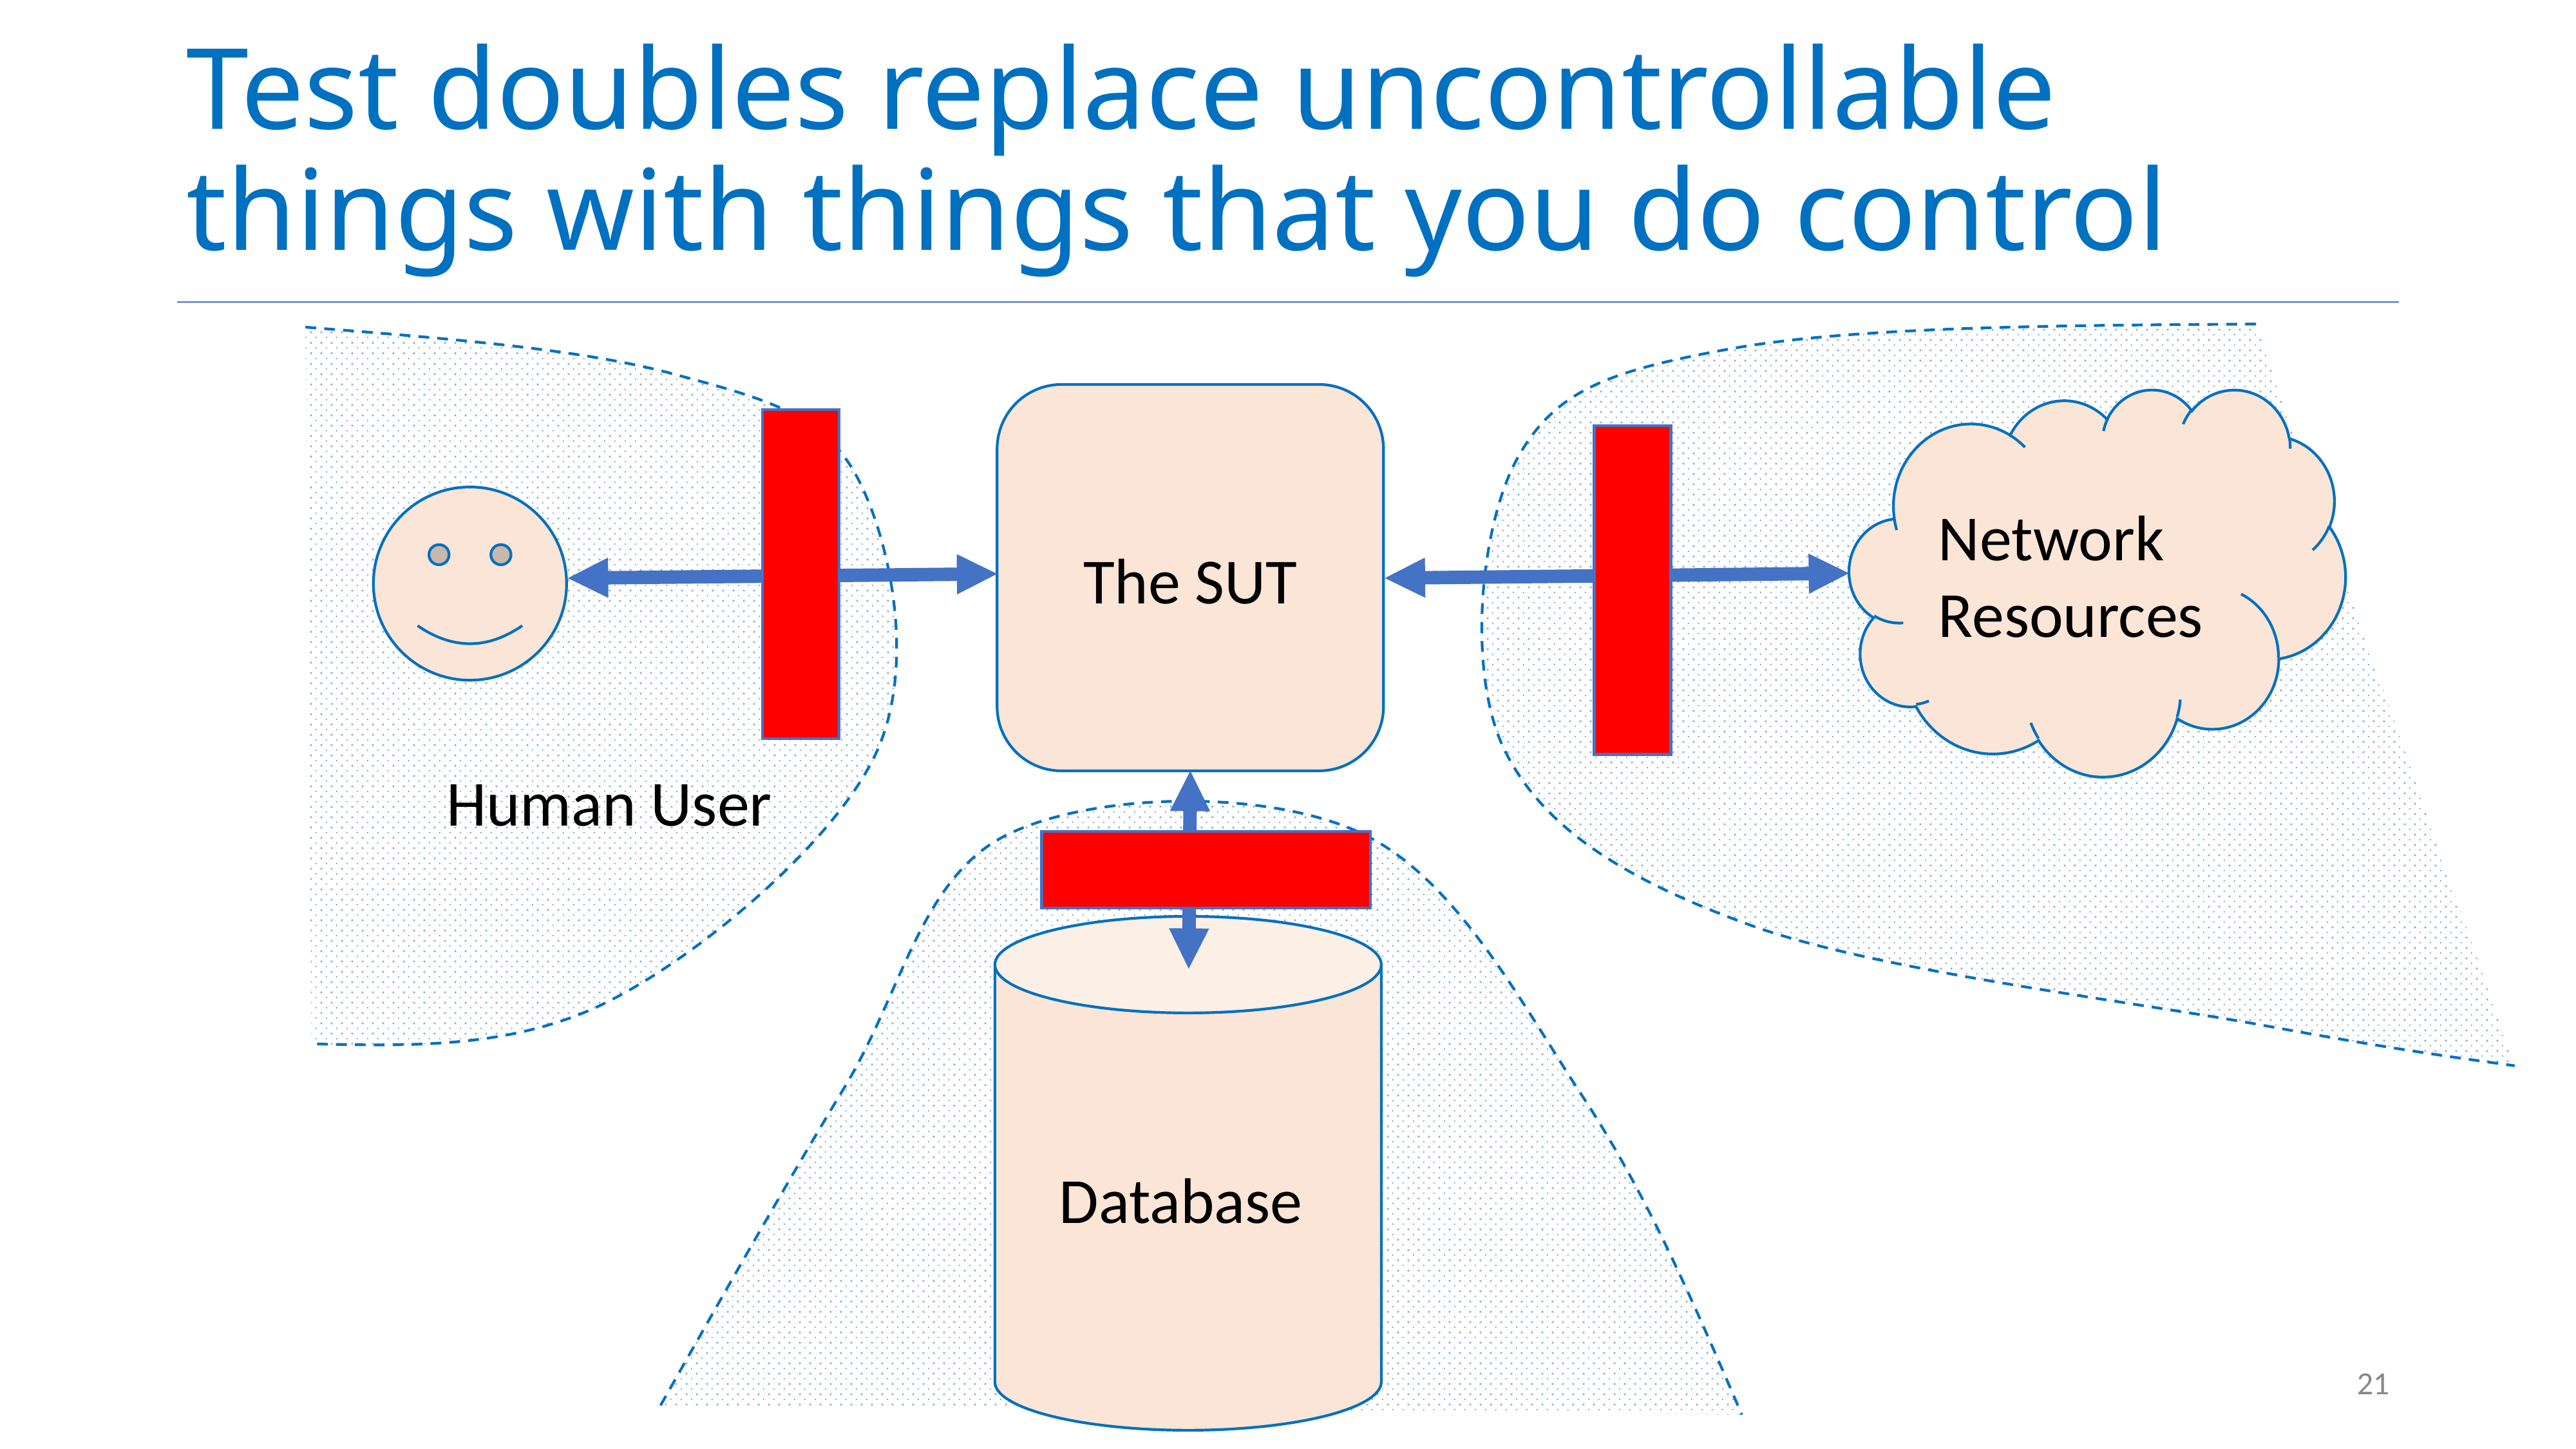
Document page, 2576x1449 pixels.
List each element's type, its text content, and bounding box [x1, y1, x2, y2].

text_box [373, 486, 567, 681]
text_box [1189, 837, 1742, 1415]
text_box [994, 916, 1382, 1431]
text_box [1848, 390, 2346, 777]
text_box [1190, 801, 1358, 831]
text_box [1041, 831, 1370, 909]
text_box [660, 801, 1189, 1408]
text_box [1385, 574, 1481, 582]
slide_number 21 [2344, 1355, 2400, 1408]
text_box [839, 569, 997, 578]
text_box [1481, 323, 2515, 1066]
text_box [762, 410, 839, 739]
text_box [305, 327, 897, 1045]
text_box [997, 384, 1384, 772]
text_box [567, 574, 762, 582]
text_box [1186, 772, 1195, 831]
title Test doubles replace uncontrollable things with things that you do control [176, 3, 2400, 285]
text_box Human User [393, 752, 790, 849]
